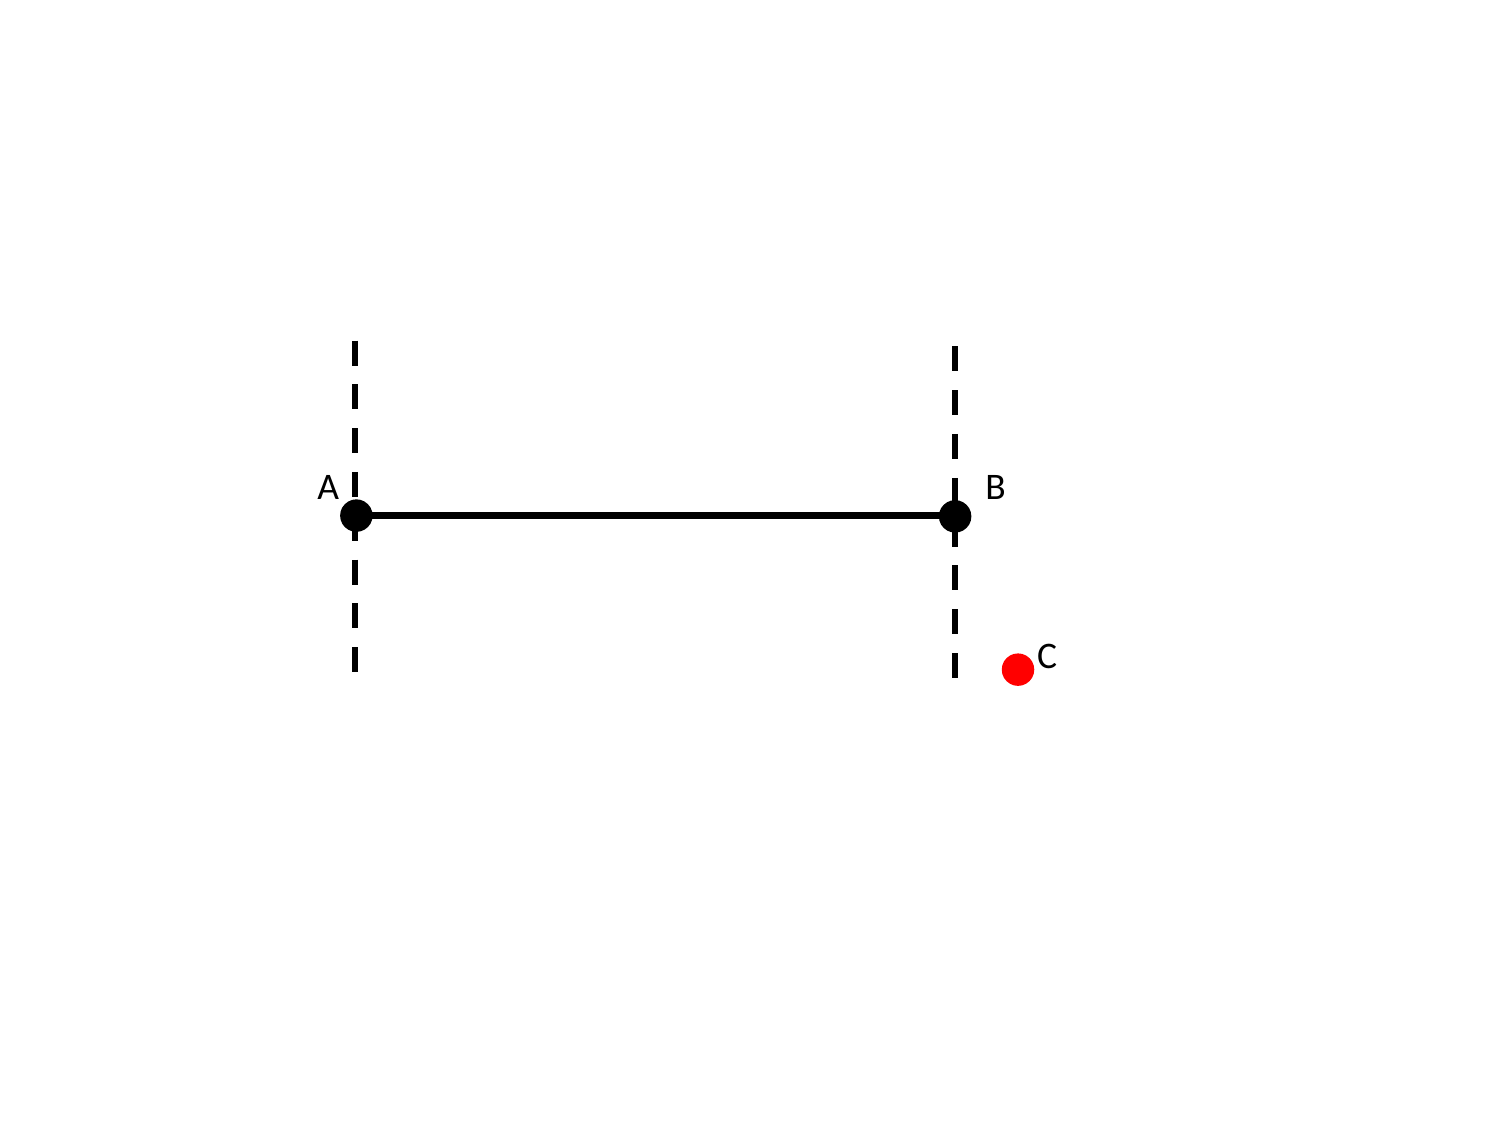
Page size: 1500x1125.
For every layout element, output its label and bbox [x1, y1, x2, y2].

text_box [1001, 624, 1073, 686]
text_box [302, 340, 1021, 685]
